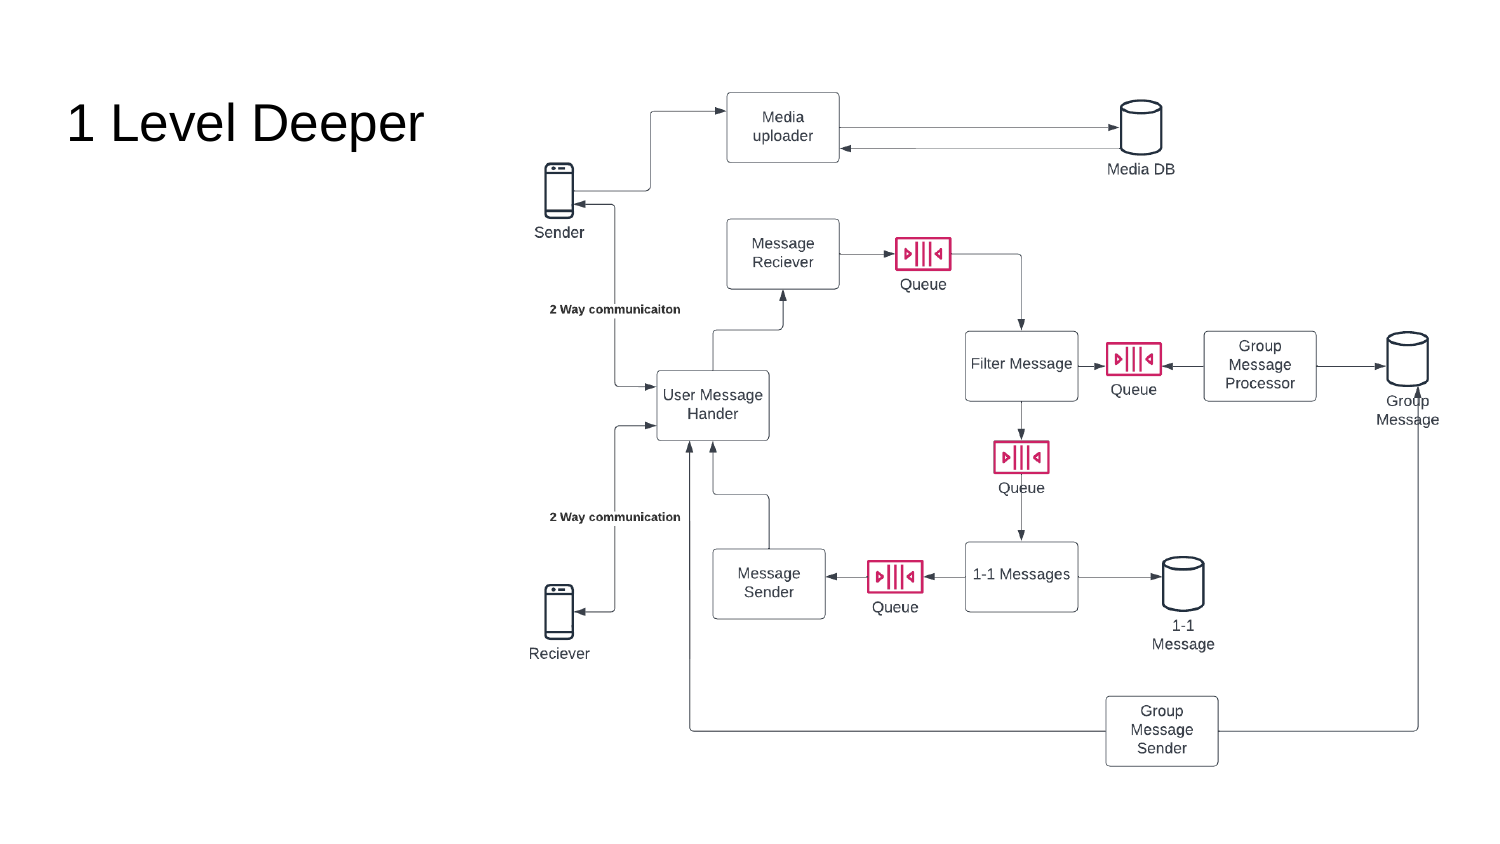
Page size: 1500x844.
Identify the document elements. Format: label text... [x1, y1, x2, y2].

title 1 Level Deeper [51, 72, 489, 167]
picture [494, 64, 1478, 795]
